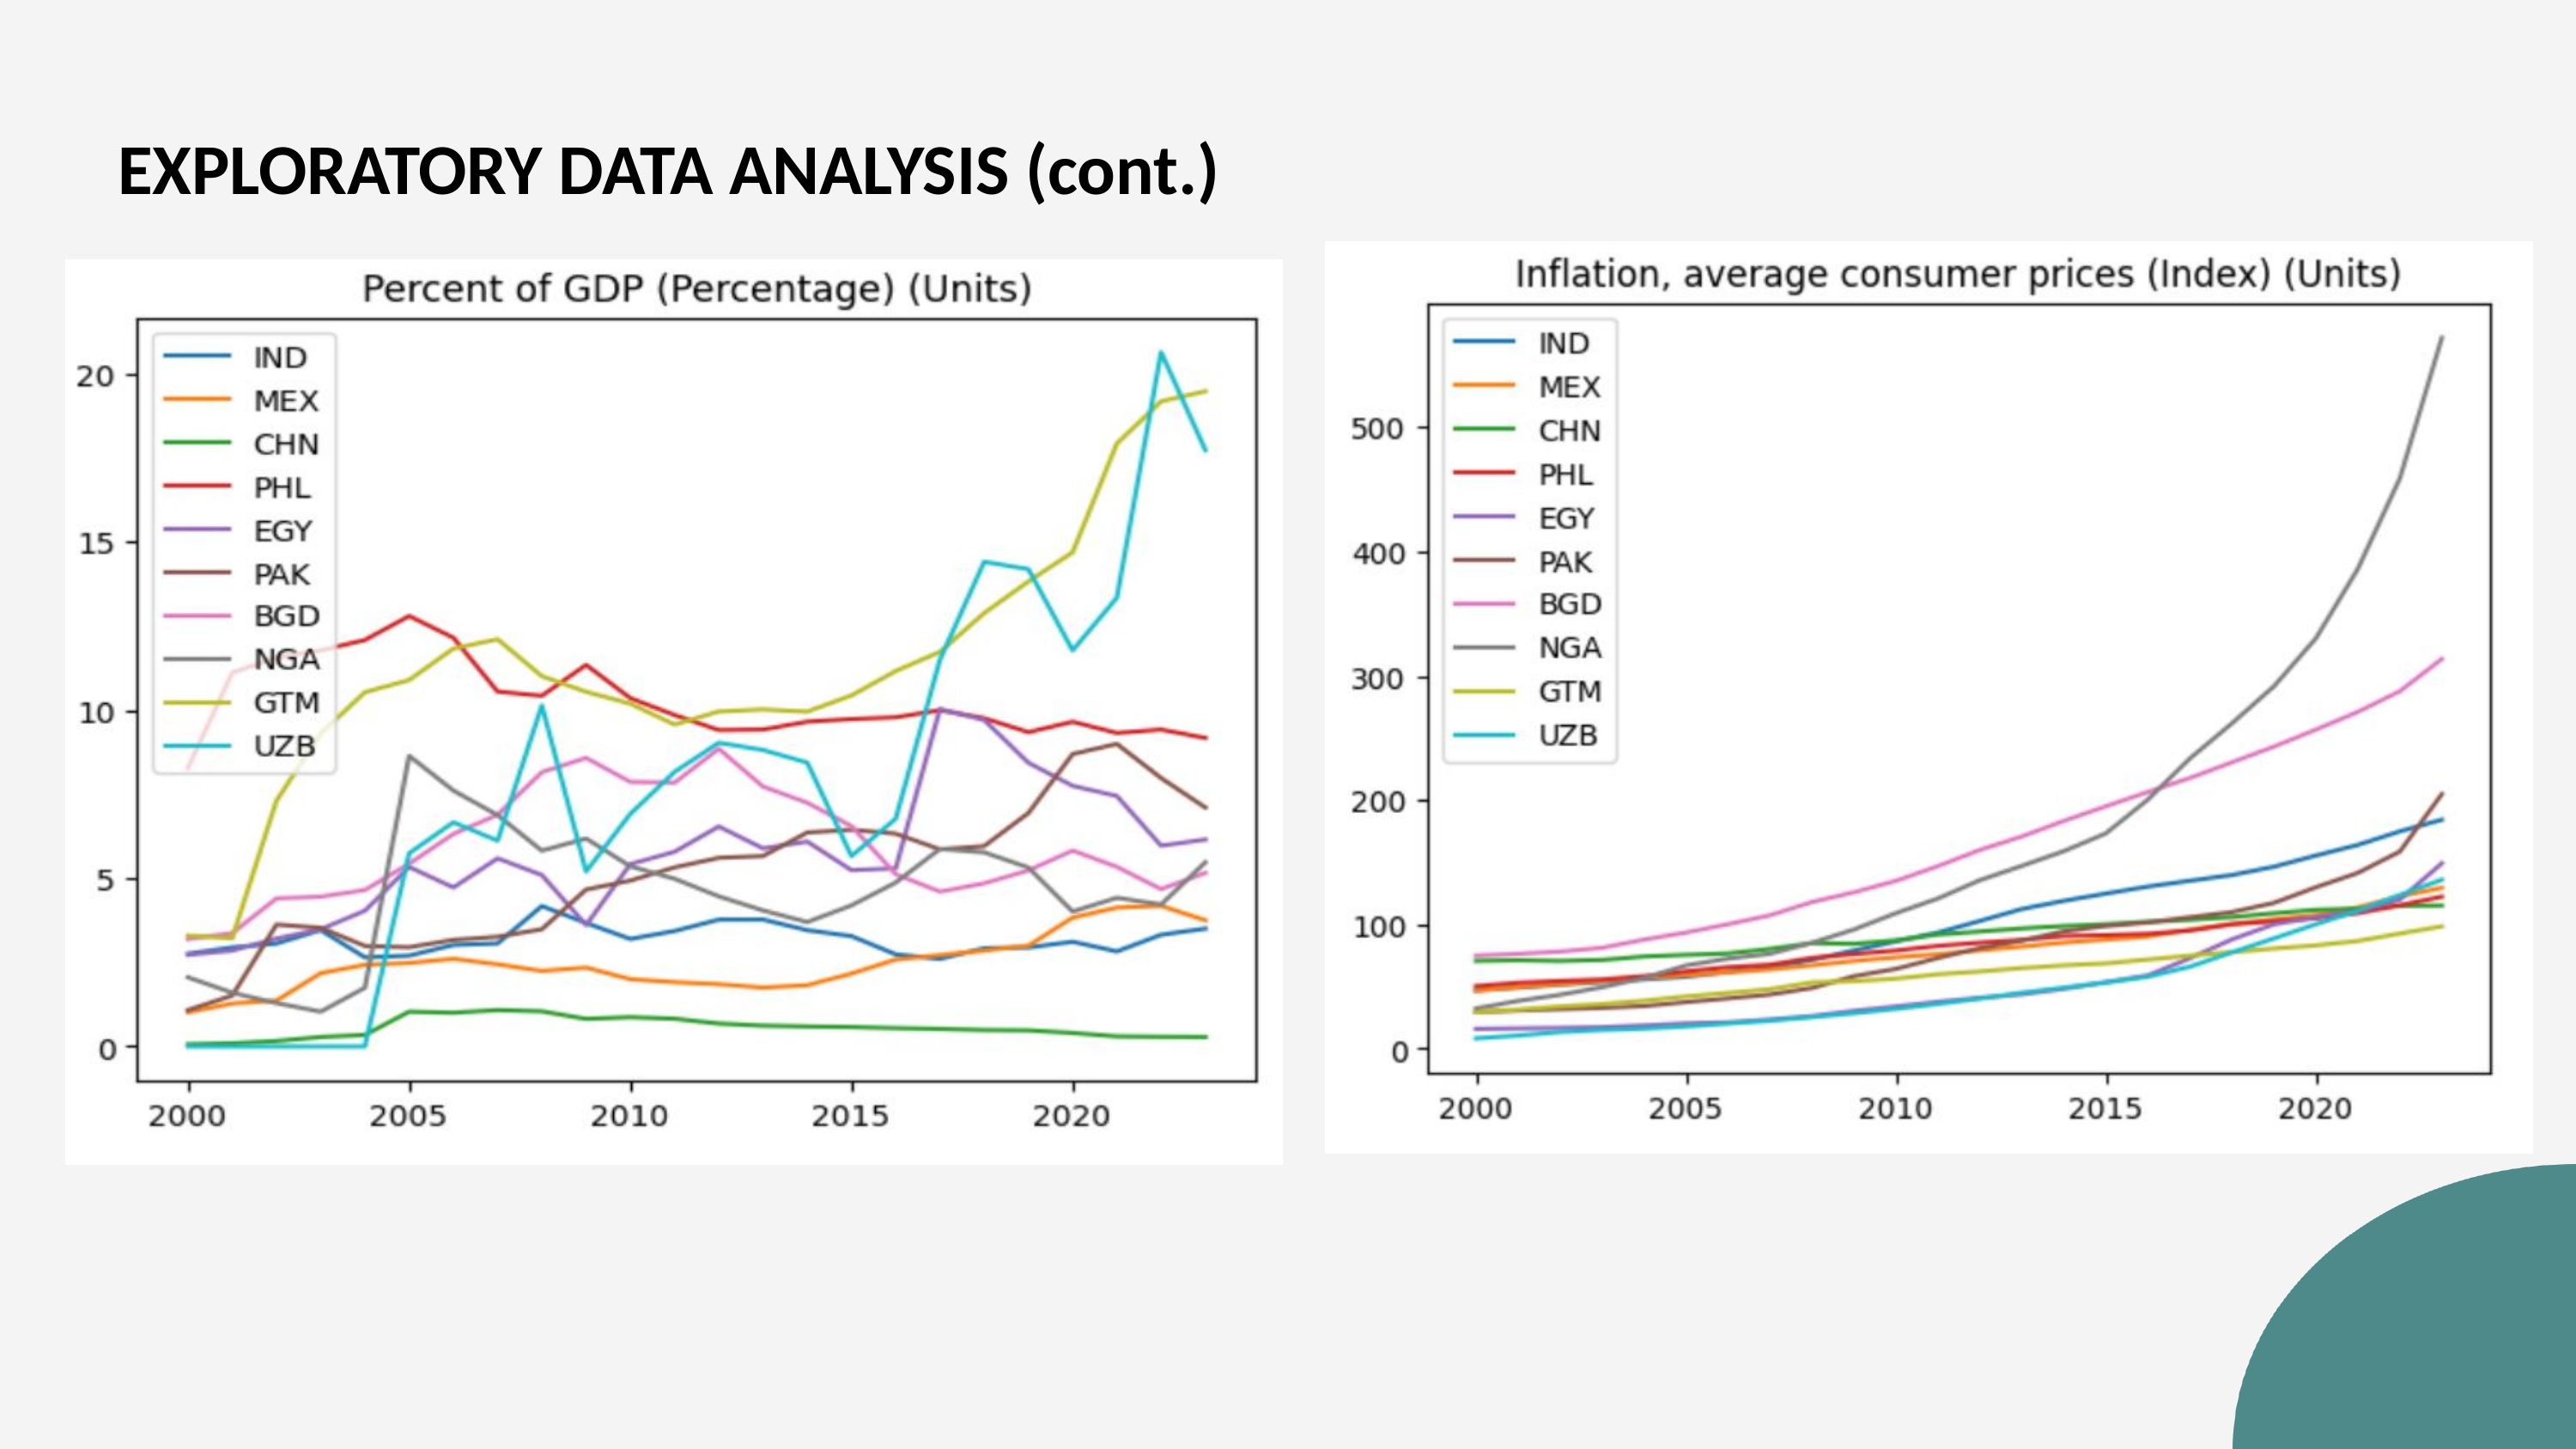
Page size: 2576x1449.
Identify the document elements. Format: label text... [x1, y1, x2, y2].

text_box EXPLORATORY DATA ANALYSIS (cont.) [118, 91, 1471, 209]
picture [65, 258, 1283, 1165]
picture [1324, 240, 2534, 1154]
text_box [2233, 1164, 2576, 1449]
